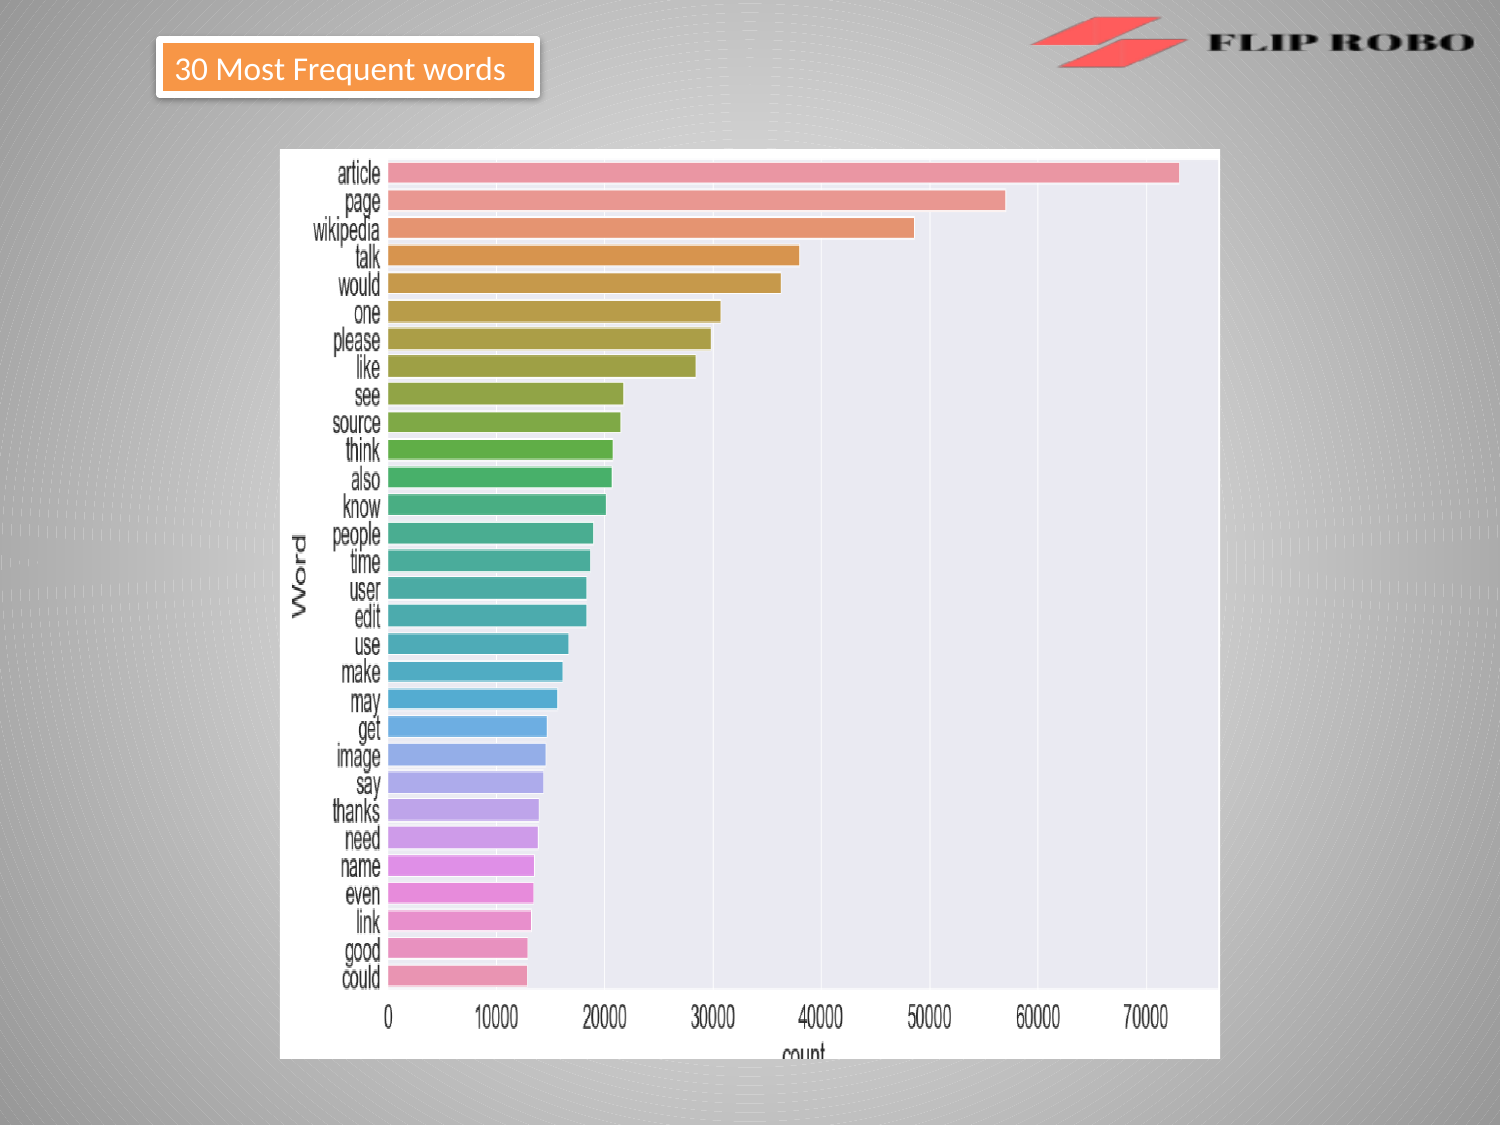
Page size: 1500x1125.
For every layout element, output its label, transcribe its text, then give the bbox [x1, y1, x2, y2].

picture [279, 0, 1500, 1059]
text_box 30 Most Frequent words [156, 36, 540, 98]
